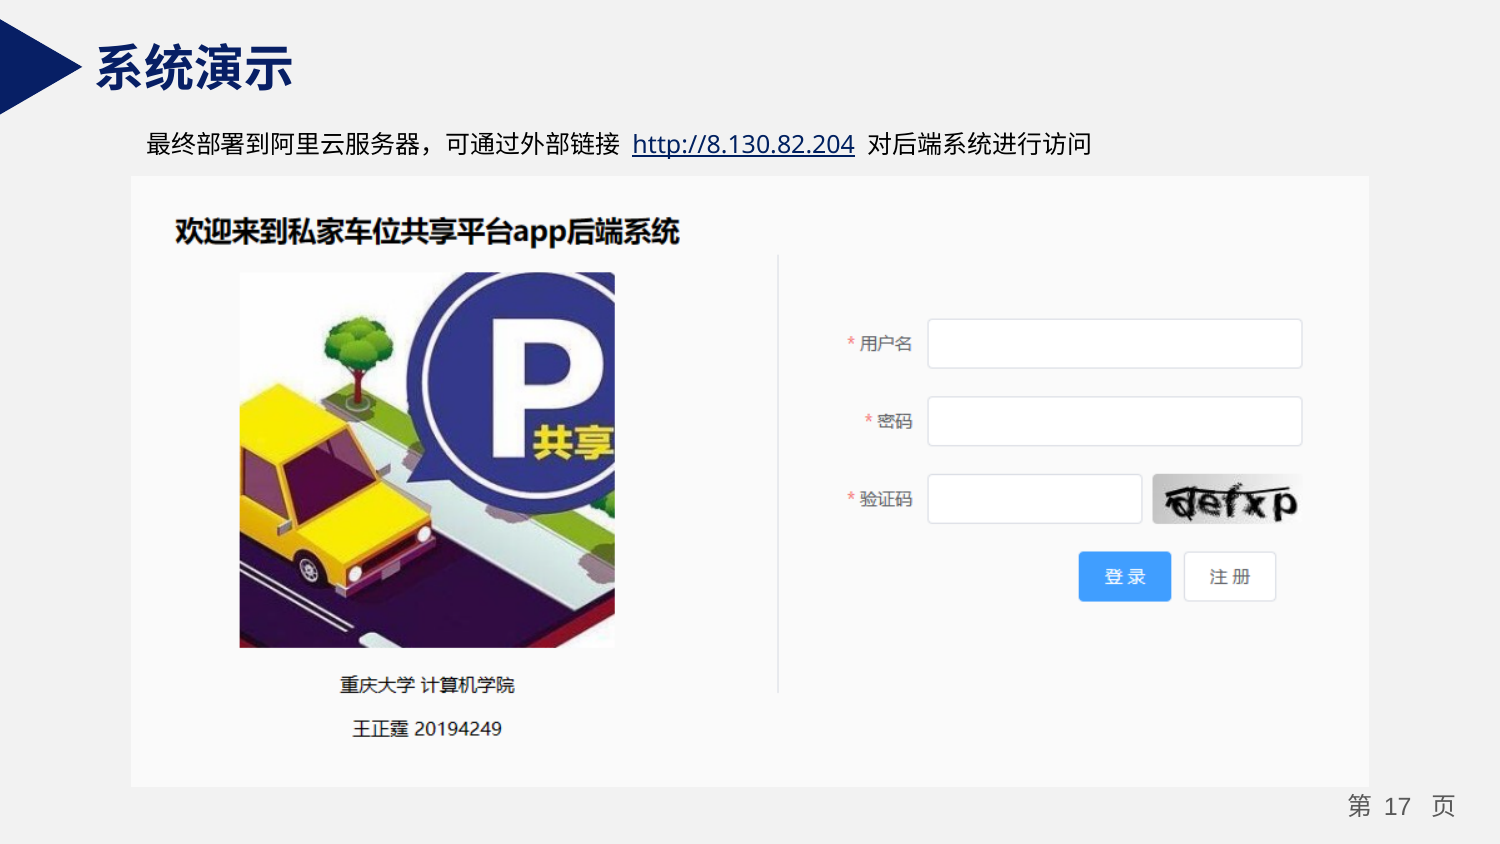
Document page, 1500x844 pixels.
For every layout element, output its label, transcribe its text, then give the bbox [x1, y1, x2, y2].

text_box [0, 19, 83, 115]
text_box 最终部署到阿里云服务器，可通过外部链接 http://8.130.82.204 对后端系统进行访问 [131, 104, 1369, 170]
text_box 系统演示 [79, 29, 310, 105]
picture [131, 176, 1369, 787]
